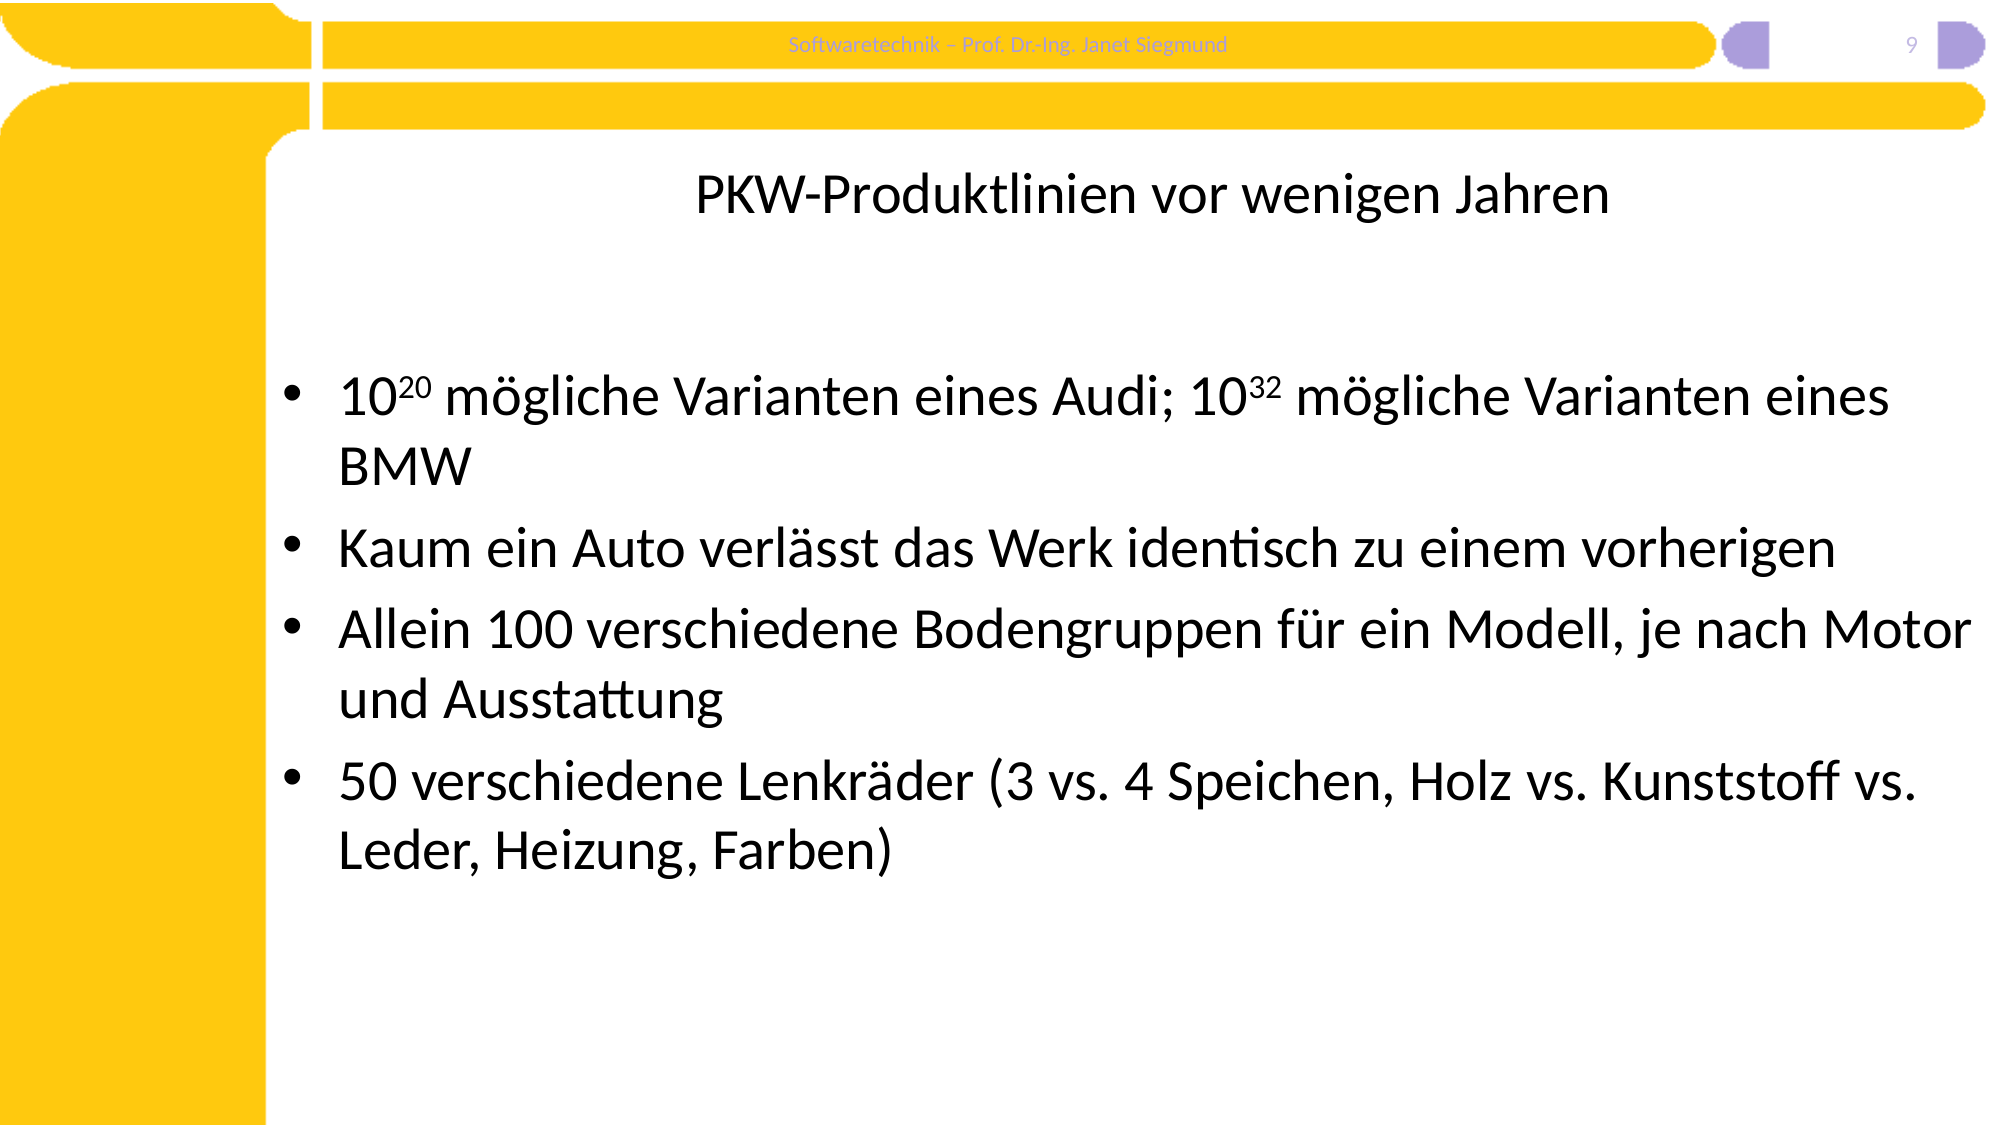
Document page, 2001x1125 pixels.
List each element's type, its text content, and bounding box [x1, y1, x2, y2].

picture [0, 3, 1999, 1125]
title PKW-Produktlinien vor wenigen Jahren [350, 137, 1957, 243]
slide_number 9 [1767, 20, 1934, 67]
list 1020 mögliche Varianten eines Audi; 1032 mögliche Varianten eines BMW Kaum ein Auto verlässt das Werk identisch zu einem vorherigen Allein 100 verschiedene Bodengruppen für ein Modell, je nach Motor und Ausstattung 50 verschiedene Lenkräder (3 vs. 4 Speichen, Holz vs. Kunststoff vs. Leder, Heizung, Farben)‏ [267, 349, 1993, 1104]
